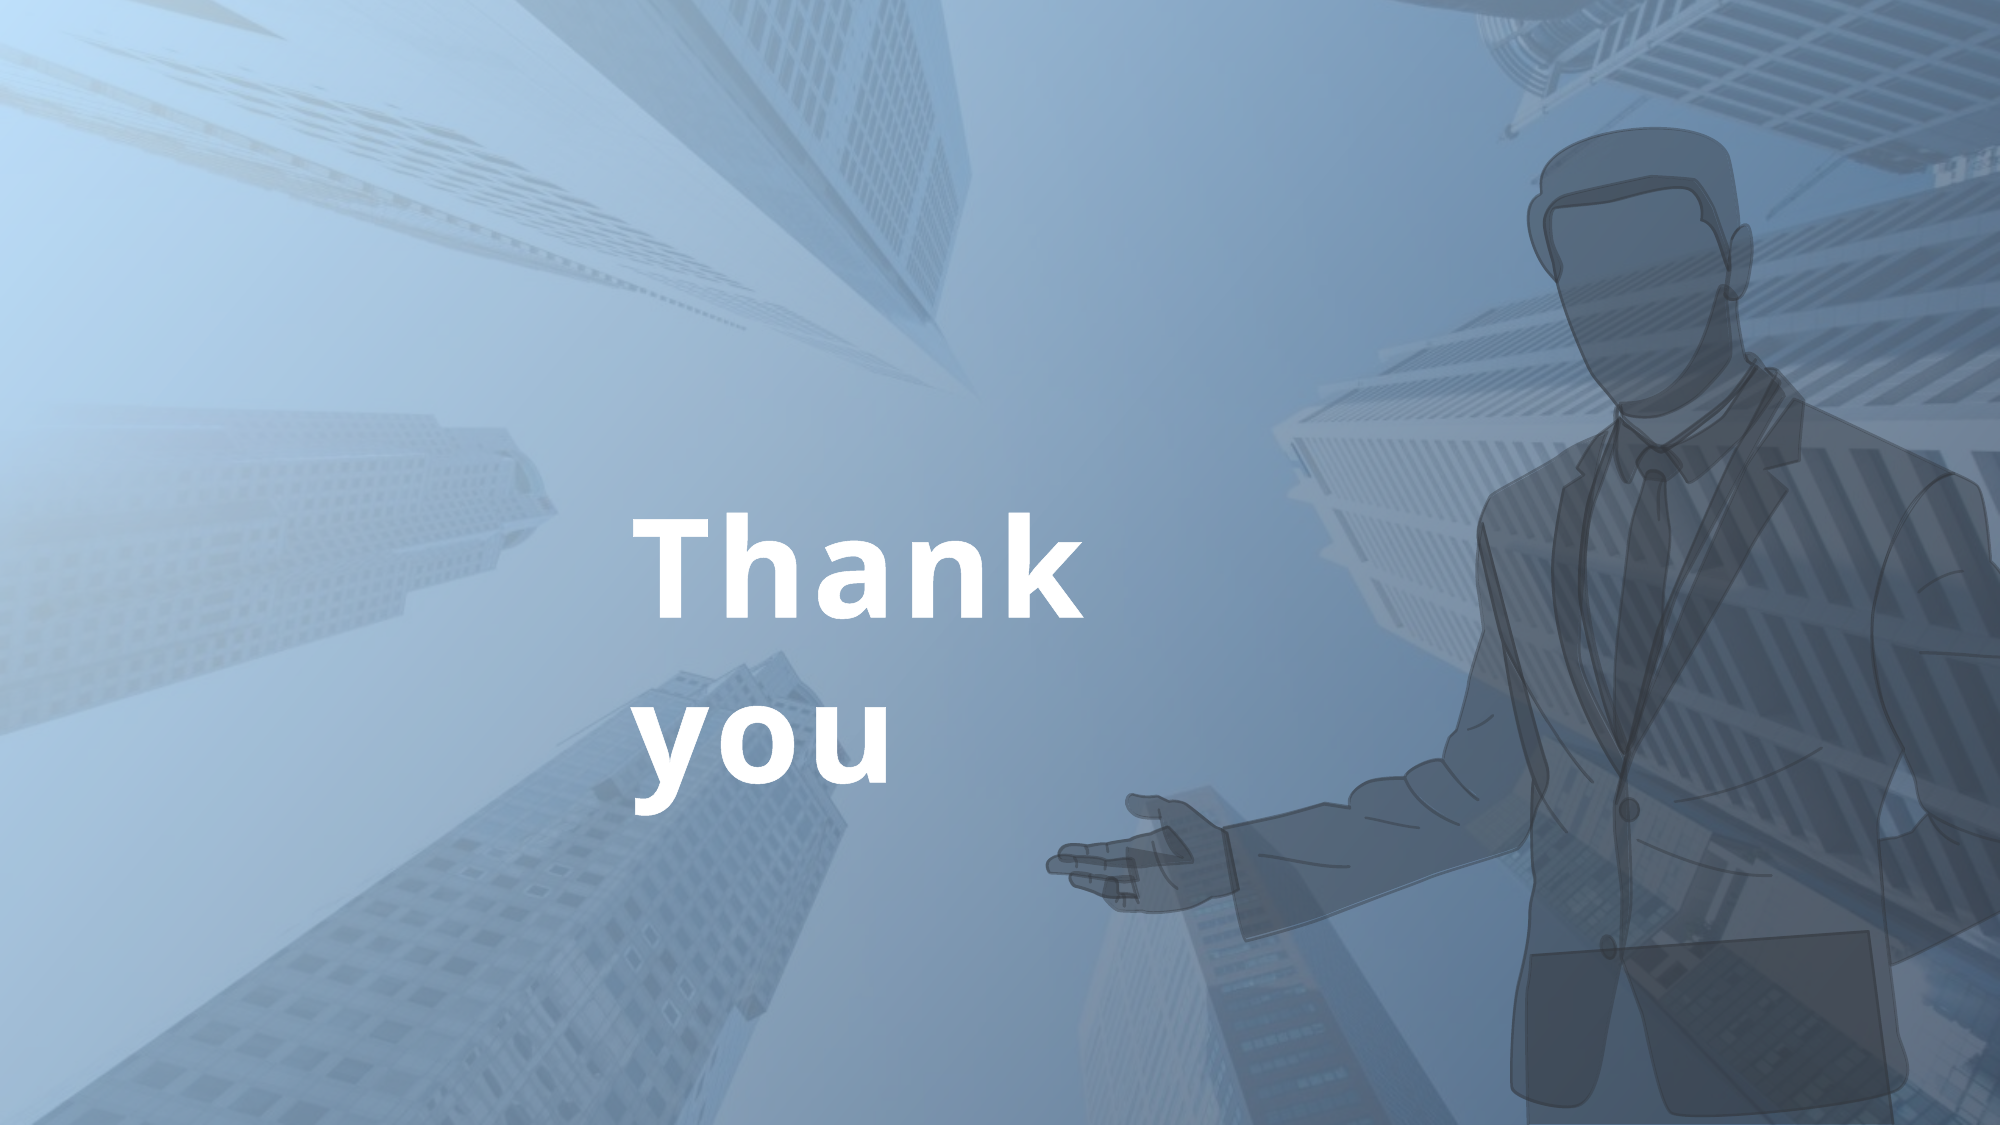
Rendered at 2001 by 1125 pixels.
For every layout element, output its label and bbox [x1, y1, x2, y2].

text_box [1044, 115, 2000, 1125]
picture [0, 0, 2000, 1125]
